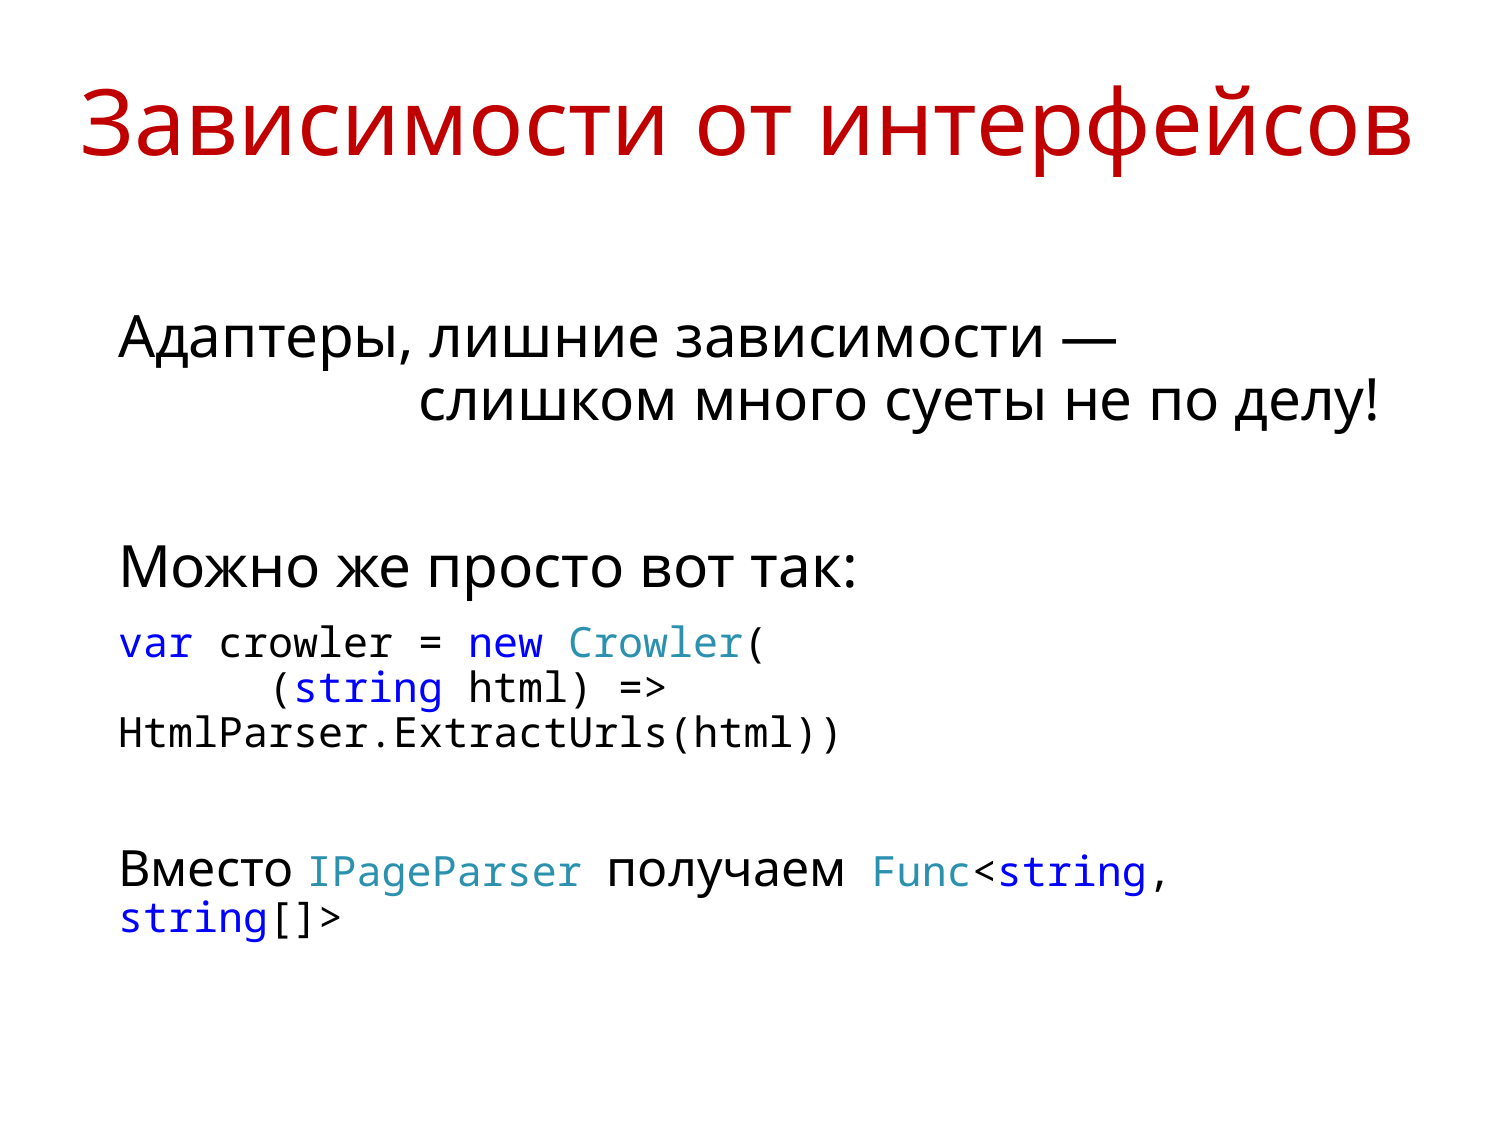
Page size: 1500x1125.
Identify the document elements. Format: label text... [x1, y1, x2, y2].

title Зависимости от интерфейсов [56, 17, 1439, 235]
list Адаптеры, лишние зависимости — слишком много суеты не по делу! Можно же просто вот так: var crowler = new Crowler( (string html) => HtmlParser.ExtractUrls(html)) Вместо IPageParser получаем Func<string, string[]> [103, 299, 1397, 1014]
